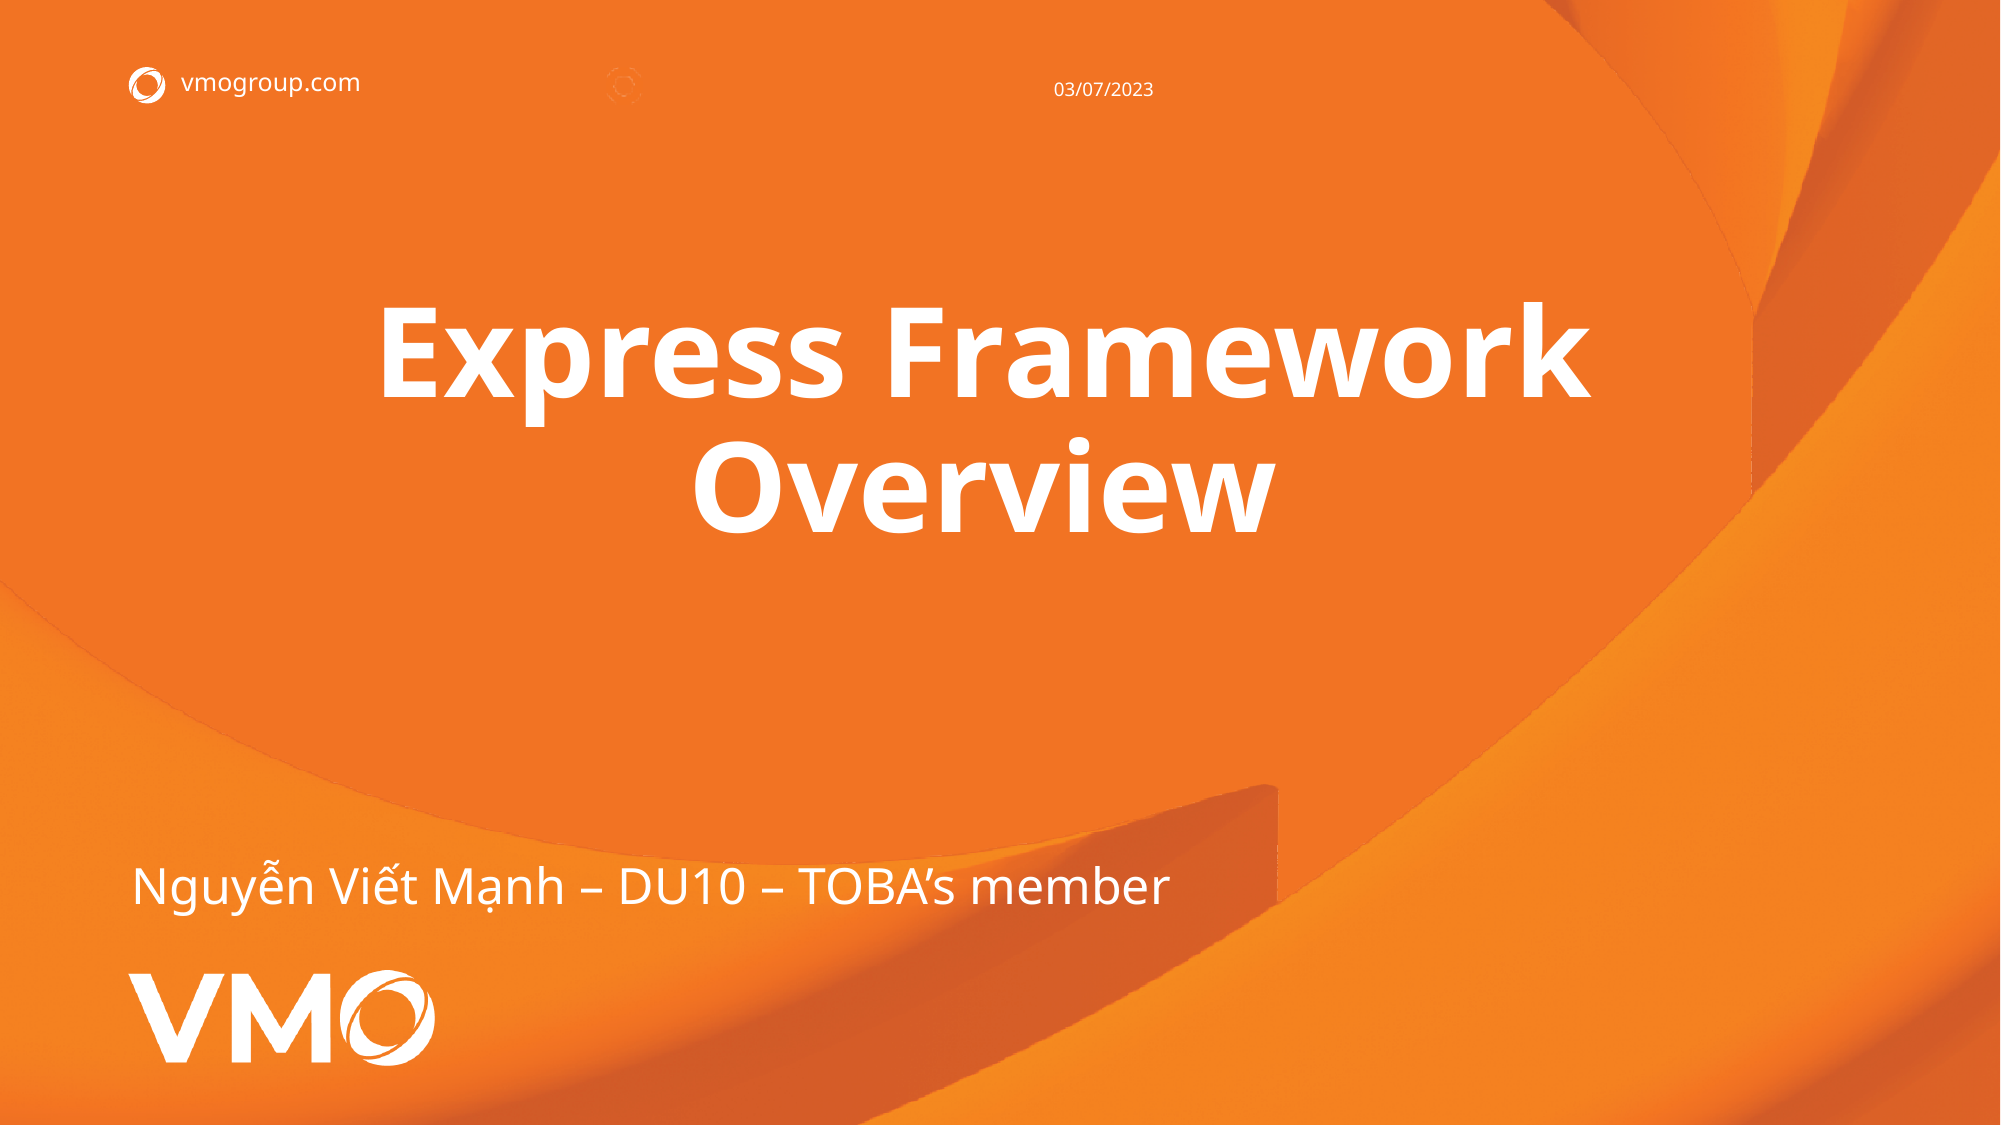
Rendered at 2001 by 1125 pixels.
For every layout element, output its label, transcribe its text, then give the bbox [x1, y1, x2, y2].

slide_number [1039, 58, 1489, 119]
subtitle Nguyễn Viết Mạnh – DU10 – TOBA’s member [116, 853, 1617, 1125]
picture [0, 0, 2001, 1125]
title Express Framework Overview [79, 175, 1887, 568]
